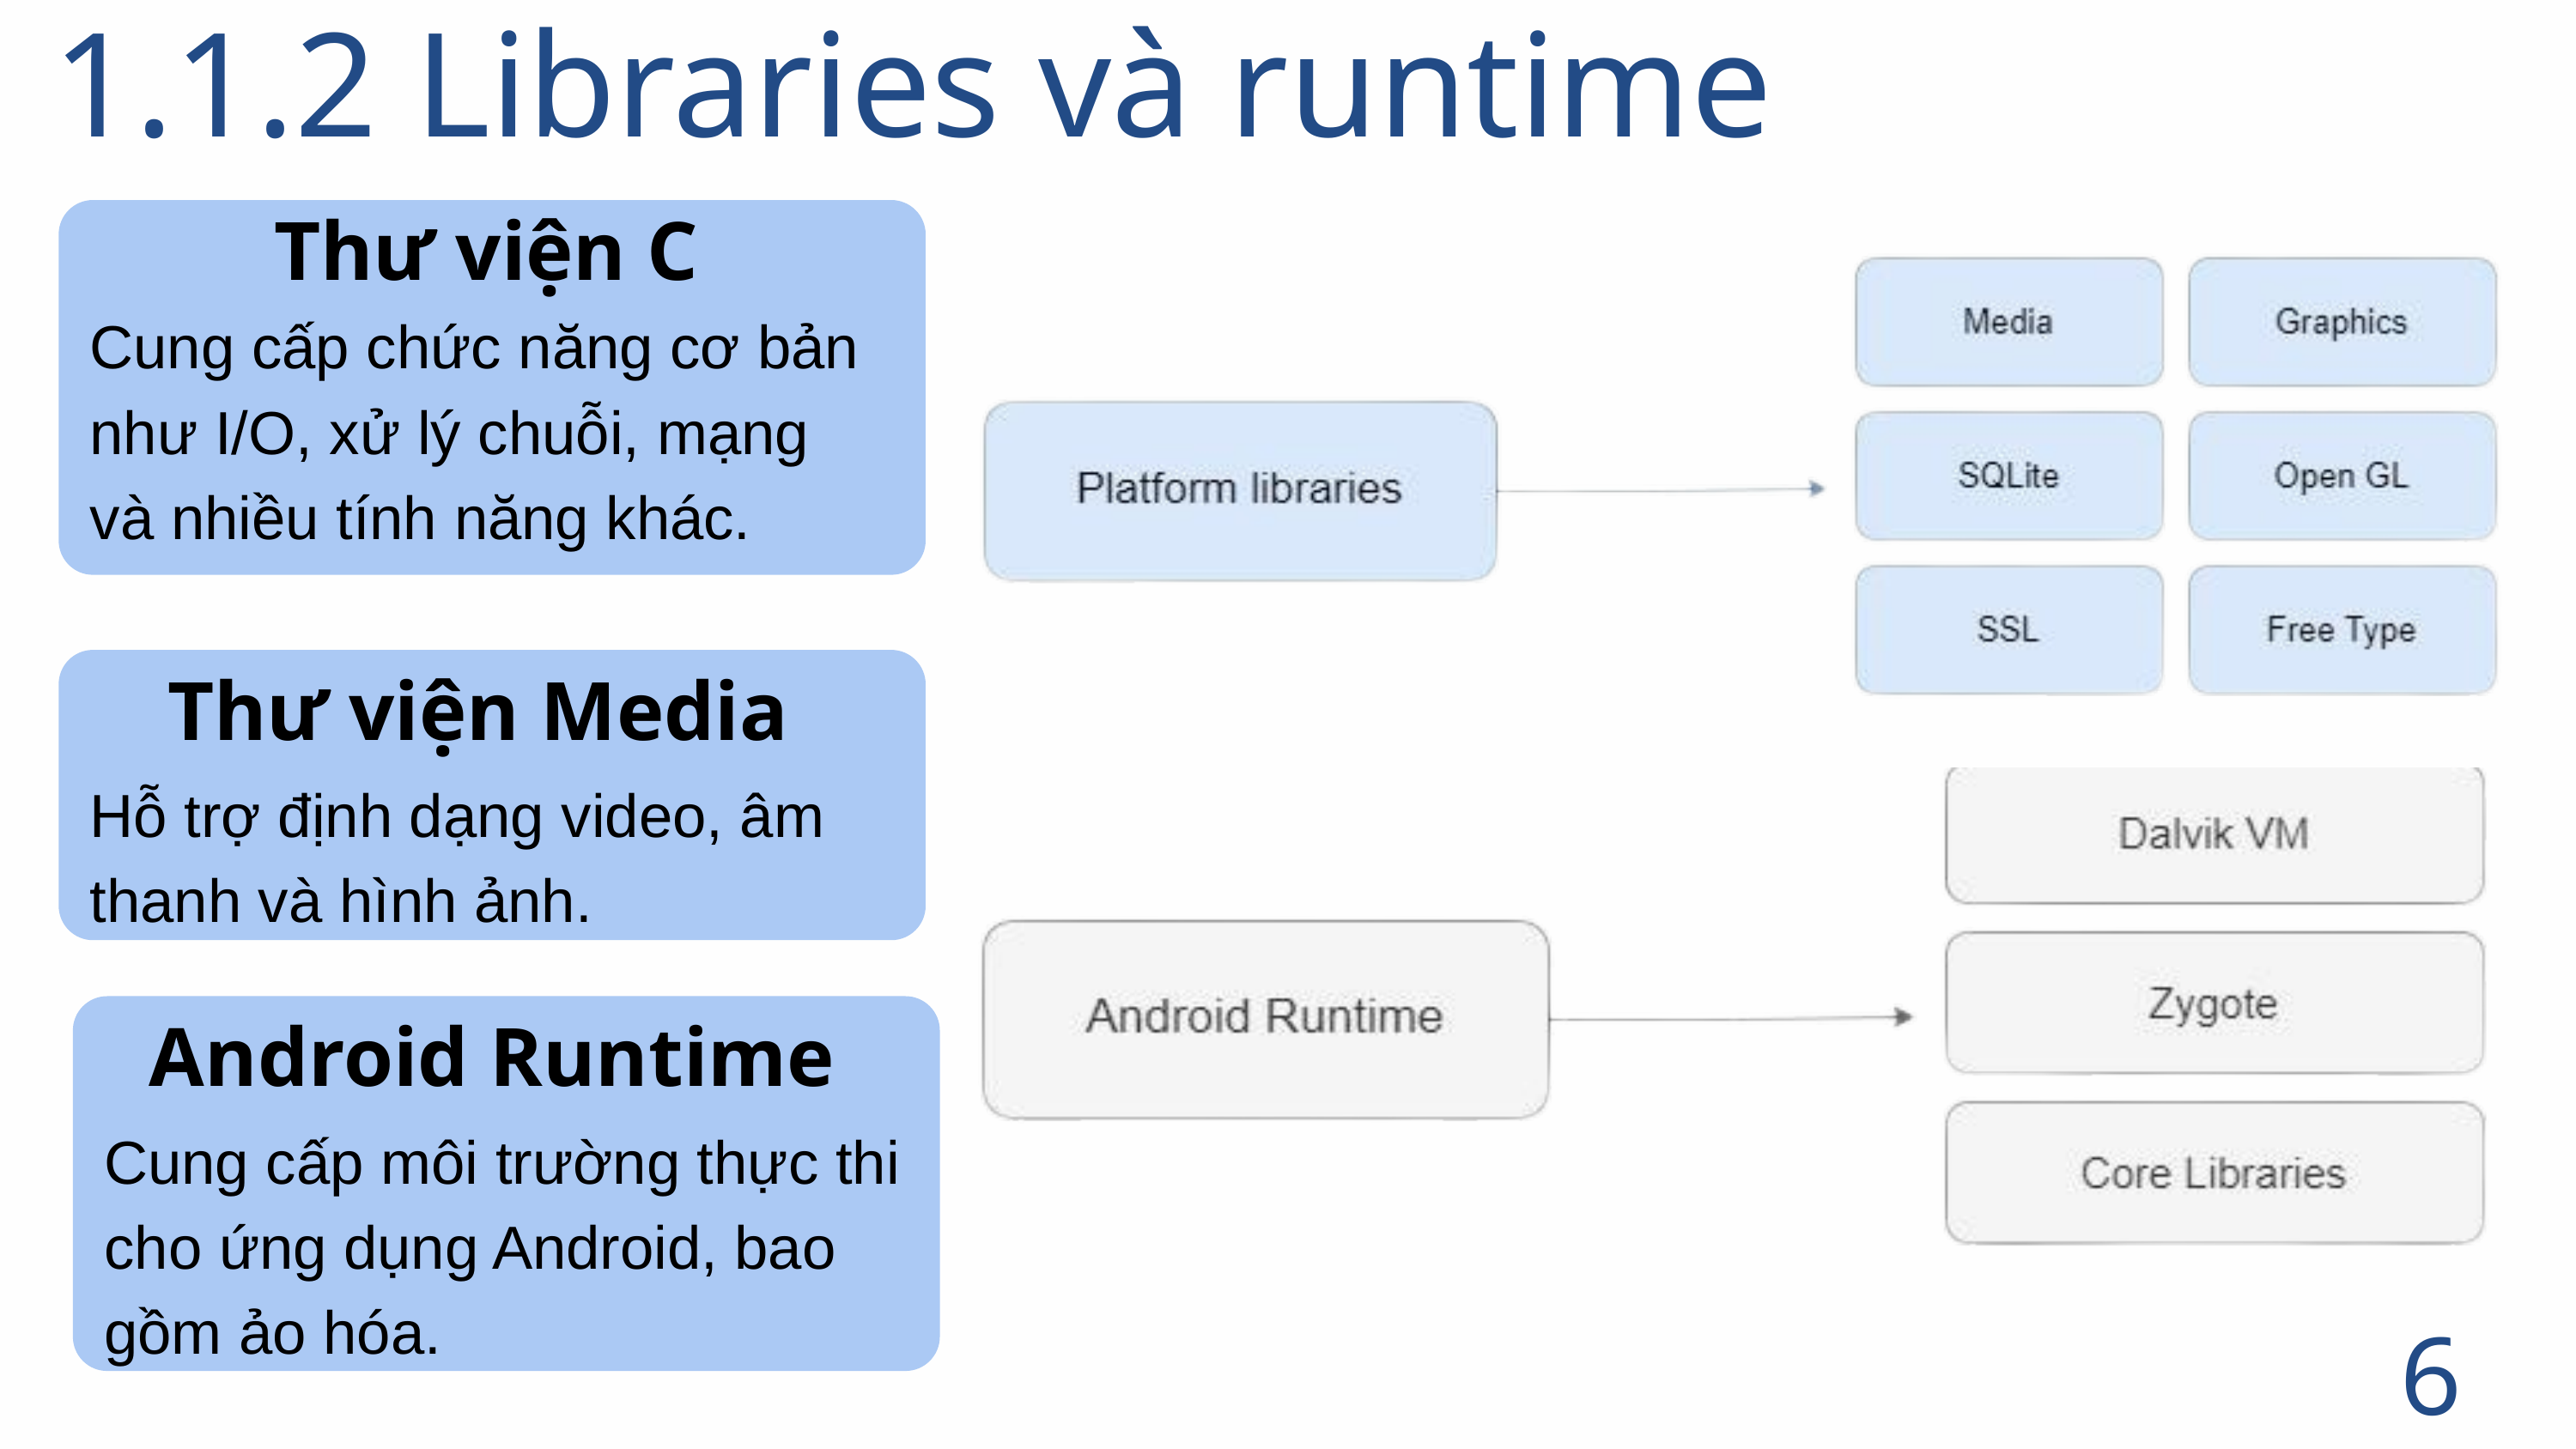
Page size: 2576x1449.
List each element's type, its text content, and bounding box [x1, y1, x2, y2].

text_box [58, 199, 927, 575]
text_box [58, 649, 927, 941]
text_box Thư viện C [52, 184, 920, 297]
text_box 1.1.2 Libraries và runtime [52, 15, 2277, 167]
text_box [971, 234, 2506, 704]
text_box 6 [2375, 1286, 2487, 1437]
text_box [971, 767, 2506, 1263]
text_box Thư viện Media [61, 643, 895, 648]
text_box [72, 996, 940, 1372]
text_box Android Runtime [76, 990, 908, 994]
